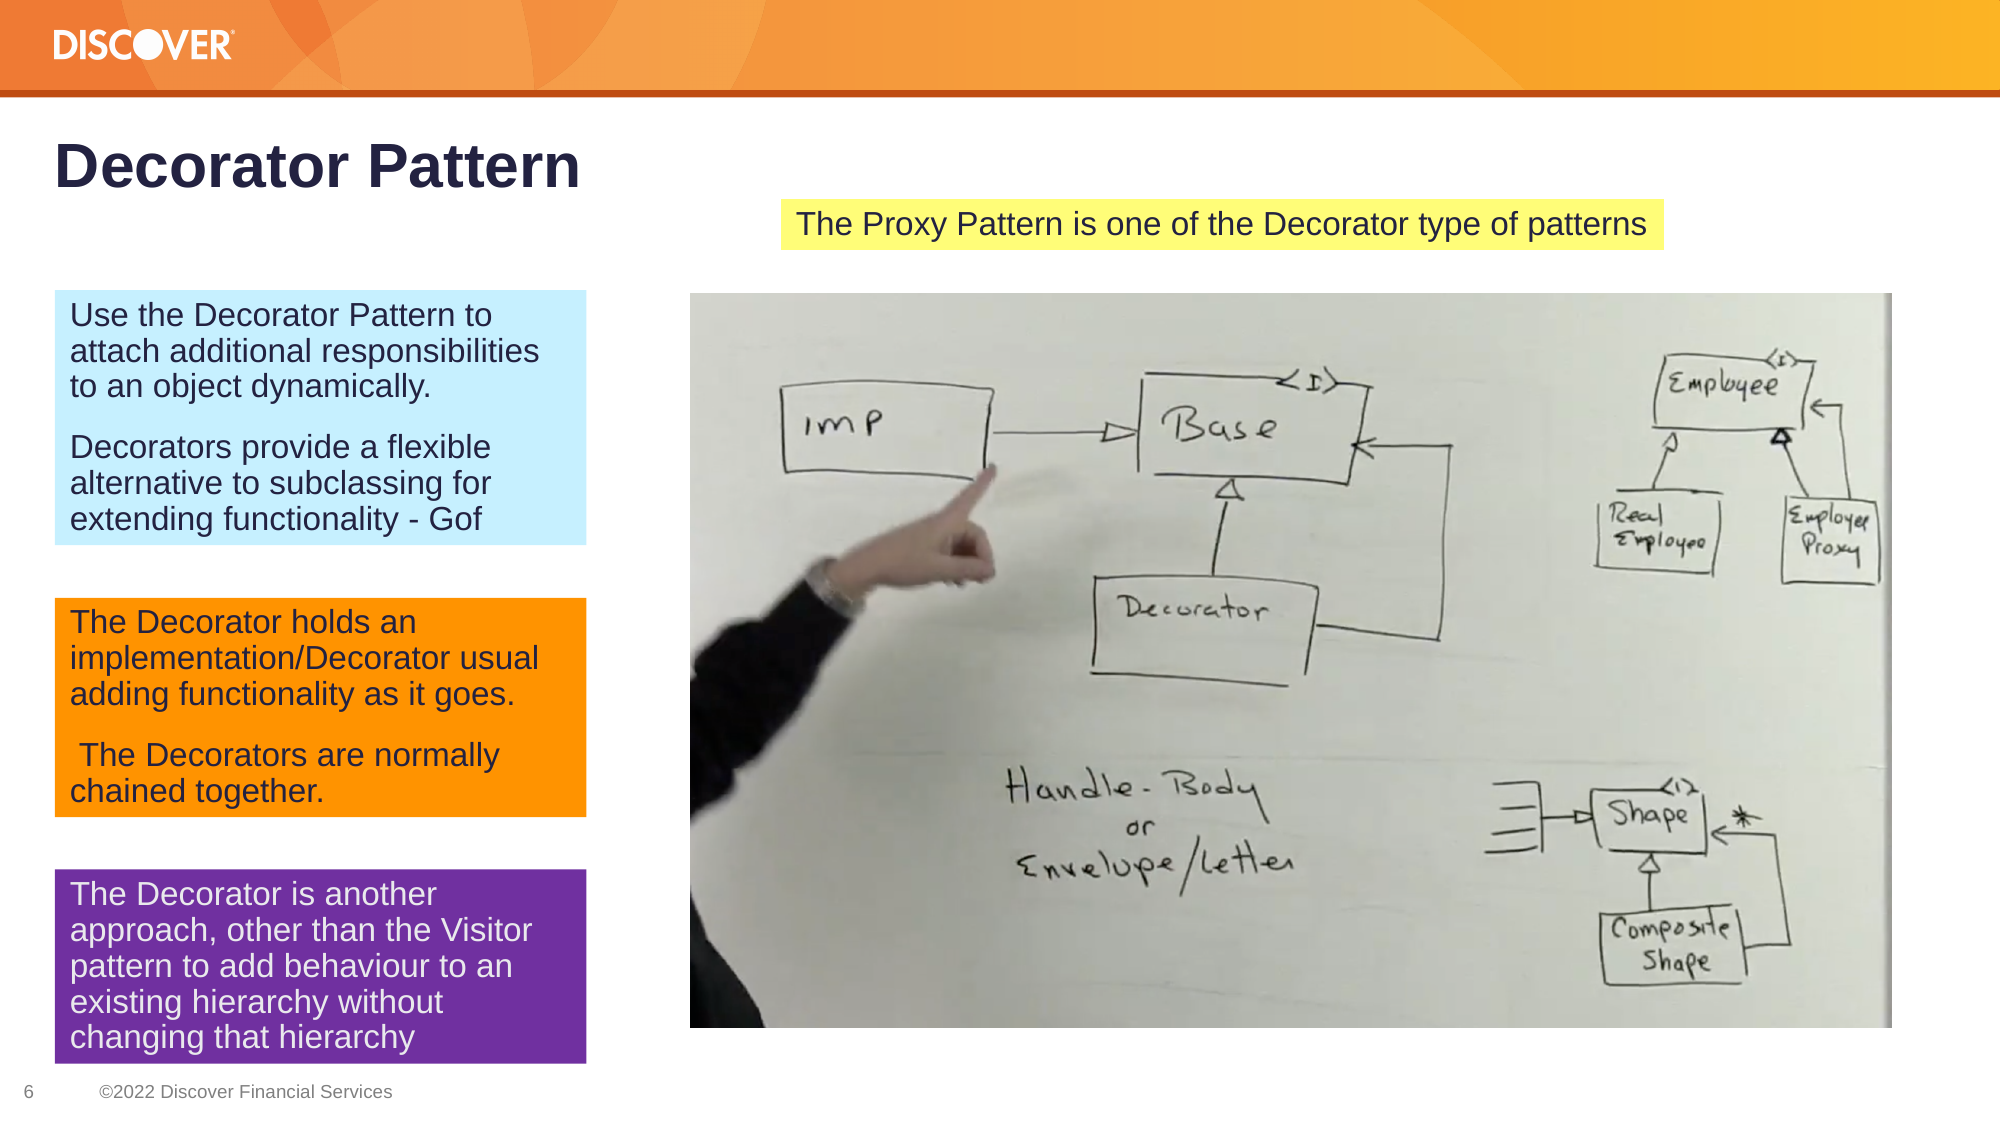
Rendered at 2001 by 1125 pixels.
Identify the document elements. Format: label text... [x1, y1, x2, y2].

text_box The Proxy Pattern is one of the Decorator type of patterns [781, 199, 1664, 250]
title Decorator Pattern [54, 97, 1945, 225]
picture [0, 0, 1795, 90]
picture [690, 293, 1892, 1028]
text_box The Decorator is another approach, other than the Visitor pattern to add behaviour to an existing hierarchy without changing that hierarchy [54, 869, 587, 1064]
text_box Use the Decorator Pattern to attach additional responsibilities to an object dynamically. Decorators provide a flexible alternative to subclassing for extending functionality - Gof [54, 290, 587, 546]
text_box The Decorator holds an implementation/Decorator usual adding functionality as it goes. The Decorators are normally chained together. [54, 597, 587, 818]
